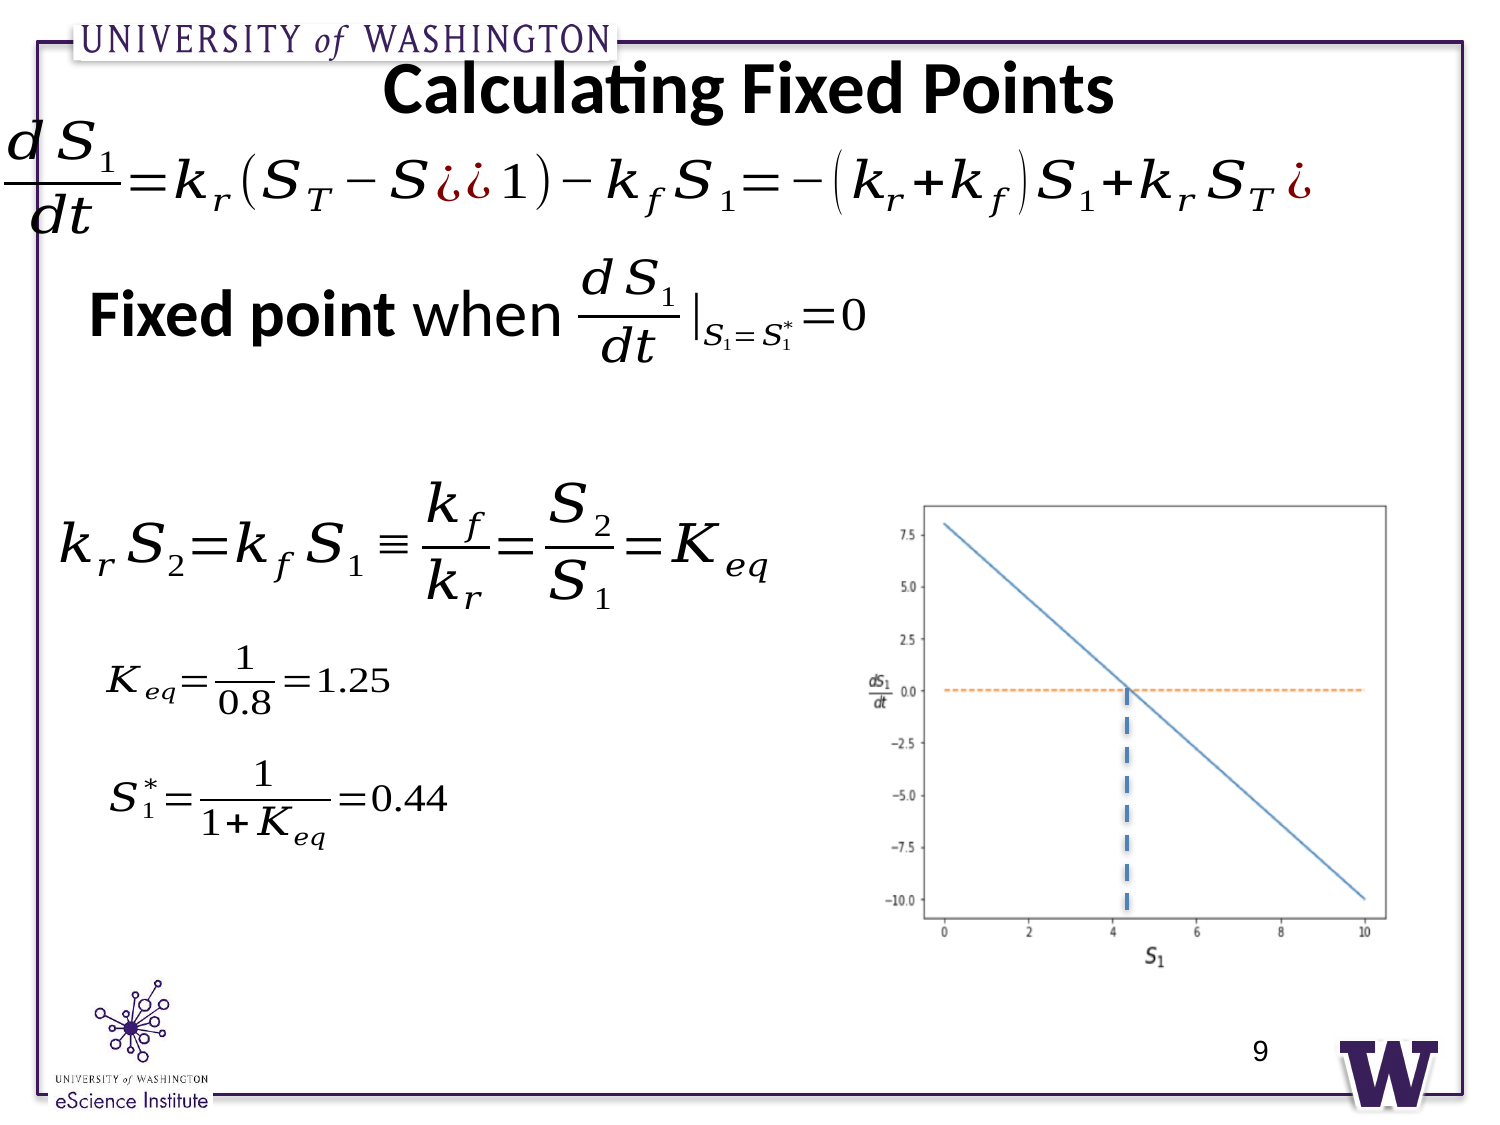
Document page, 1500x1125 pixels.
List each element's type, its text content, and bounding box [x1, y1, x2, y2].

title Calculating Fixed Points [75, 31, 1425, 169]
picture [48, 978, 213, 1113]
picture [1340, 1041, 1438, 1107]
slide_number 9 [1237, 1025, 1325, 1085]
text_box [857, 496, 1397, 975]
picture [81, 24, 609, 31]
